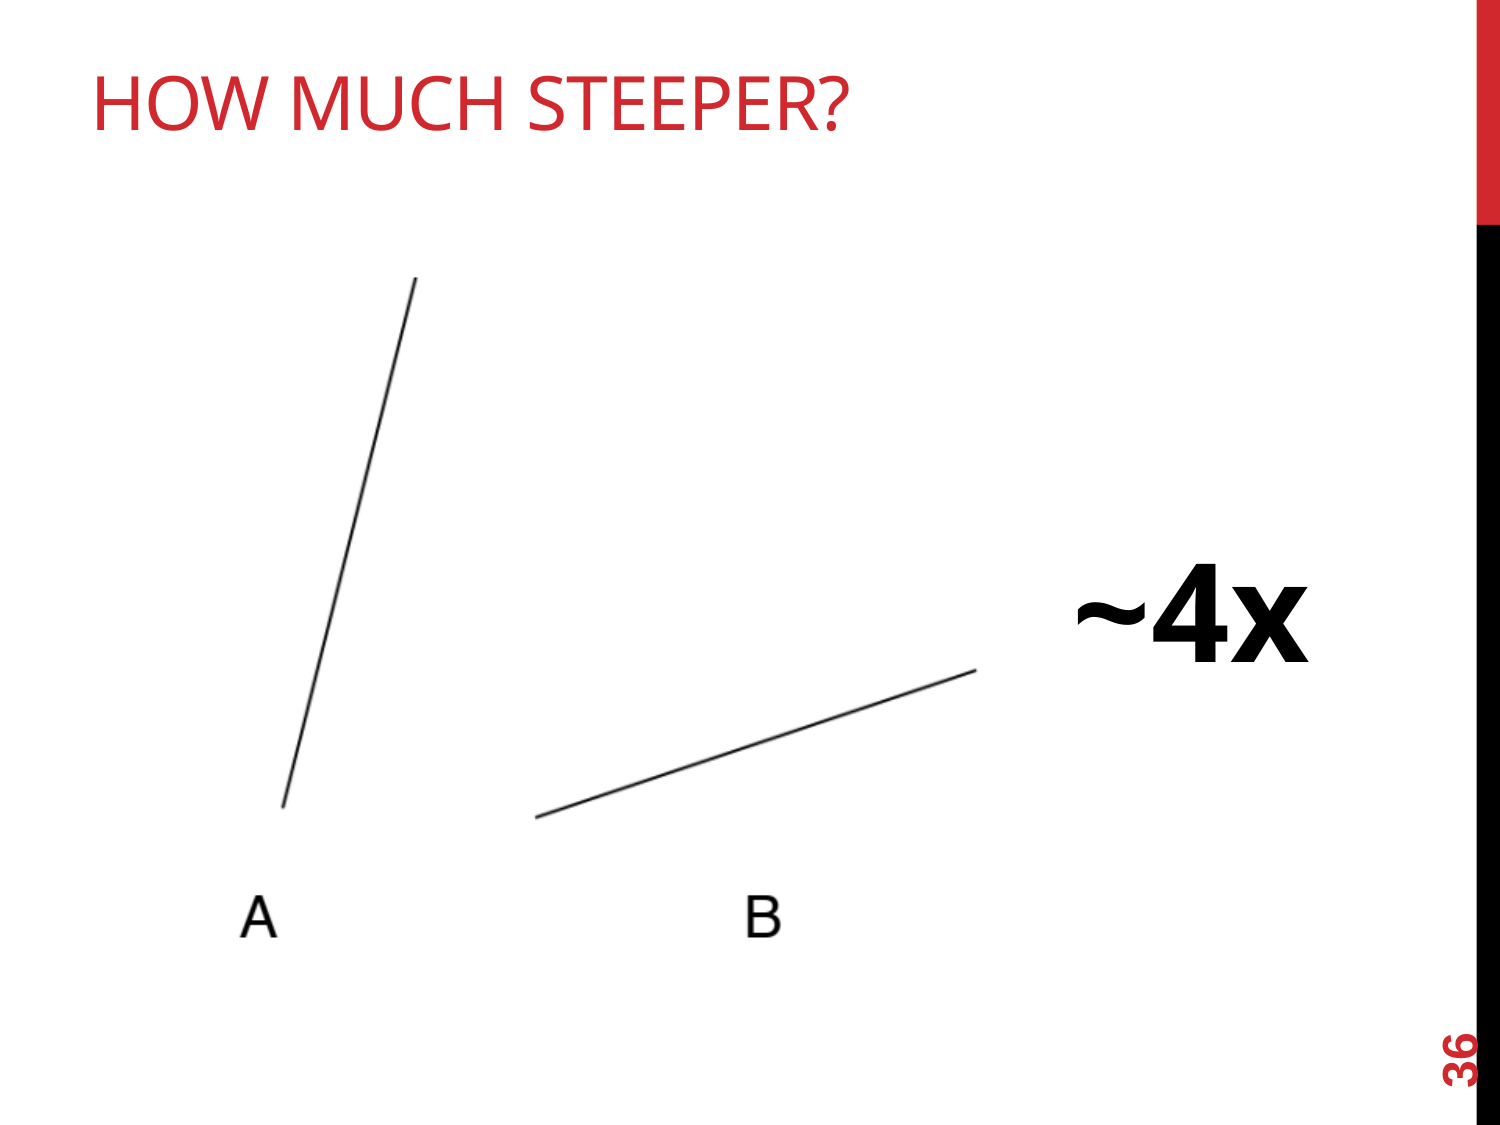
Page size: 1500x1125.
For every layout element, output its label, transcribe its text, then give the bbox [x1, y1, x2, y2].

title How much steeper? [75, 19, 1428, 153]
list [181, 236, 1003, 980]
text_box ~4x [1057, 517, 1353, 697]
slide_number 36 [1427, 887, 1488, 1104]
